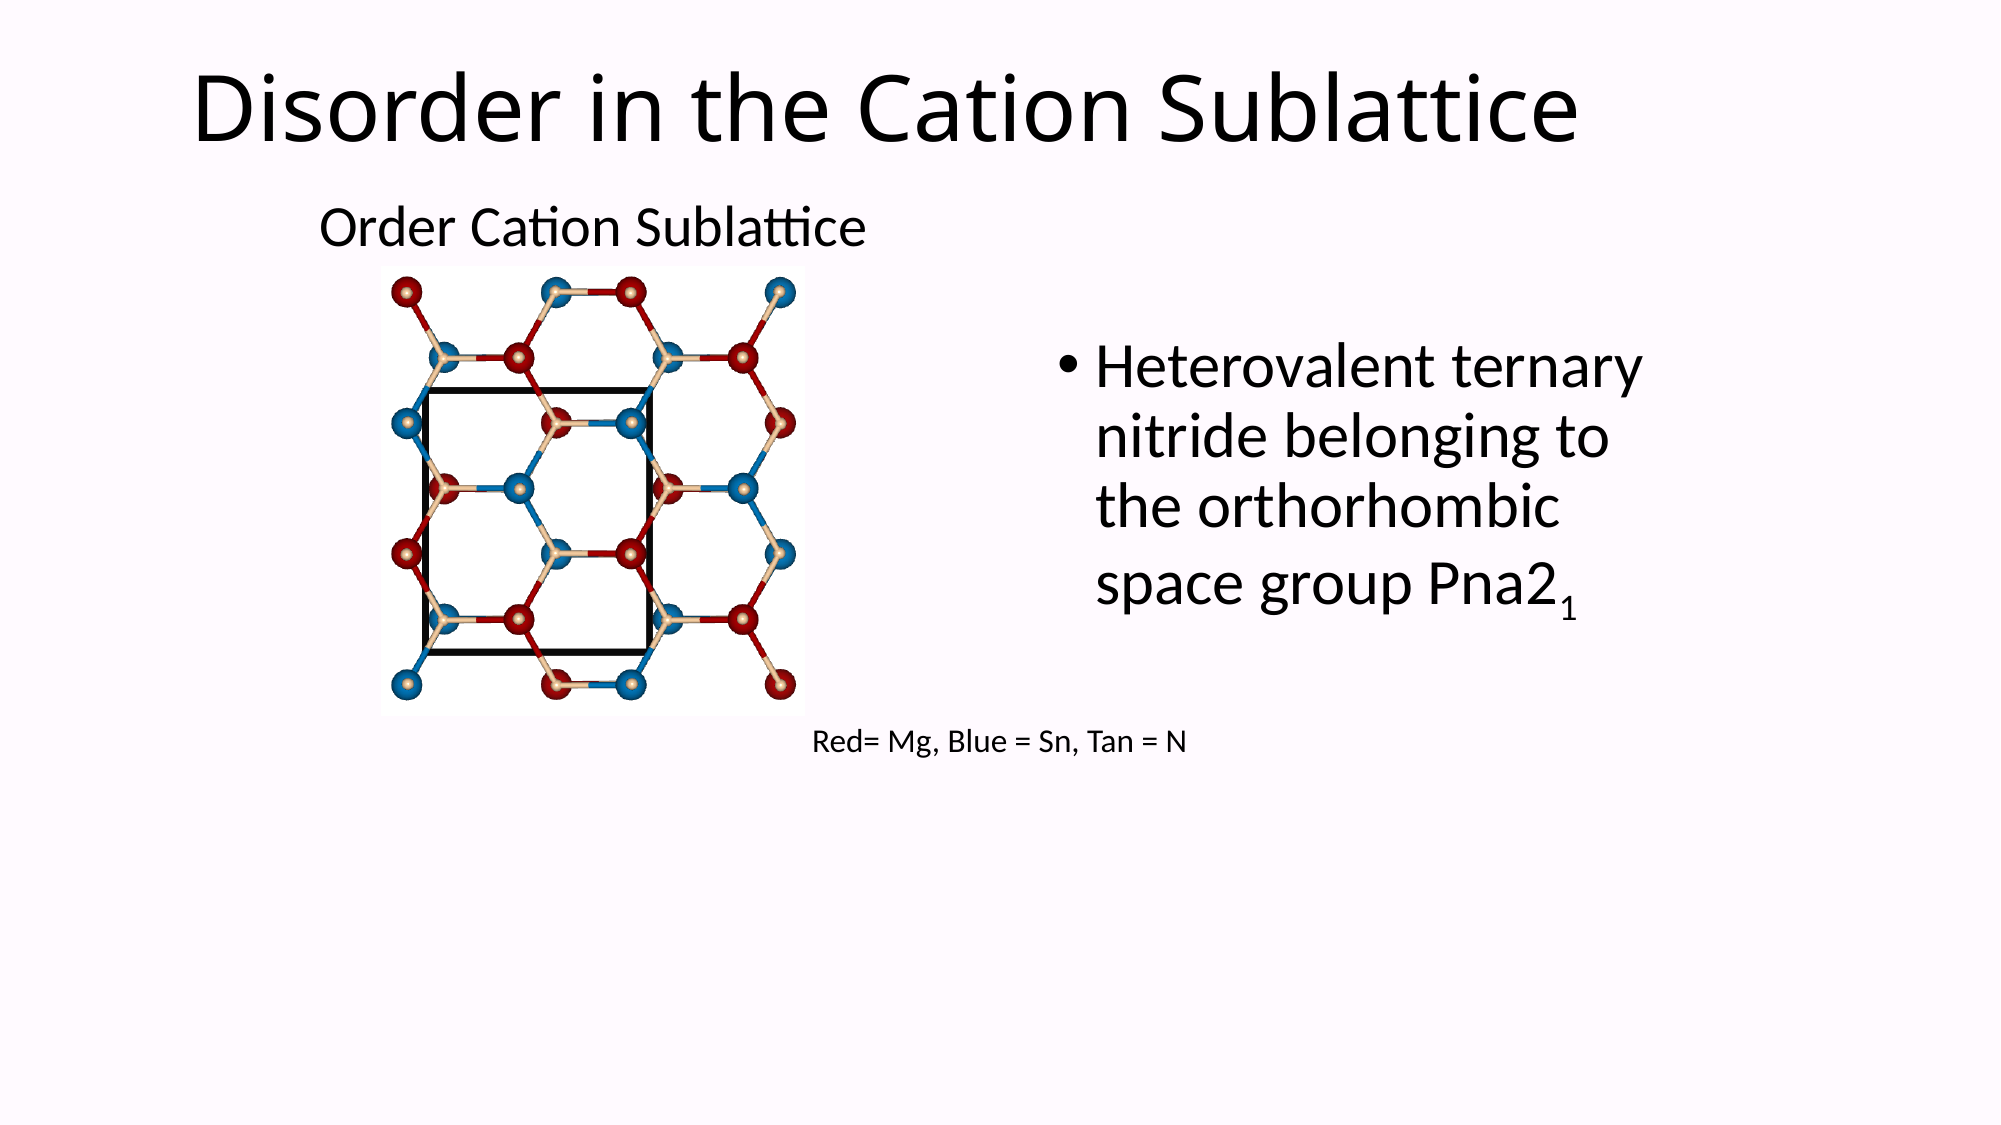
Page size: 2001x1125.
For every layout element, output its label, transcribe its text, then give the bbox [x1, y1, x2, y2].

picture [381, 265, 805, 716]
text_box Disorder in the Cation Sublattice [176, 49, 1911, 175]
text_box Heterovalent ternary nitride belonging to the orthorhombic space group Pna21 [1043, 324, 1662, 653]
text_box Red= Mg, Blue = Sn, Tan = N [742, 711, 1257, 767]
text_box Order Cation Sublattice [278, 180, 908, 266]
